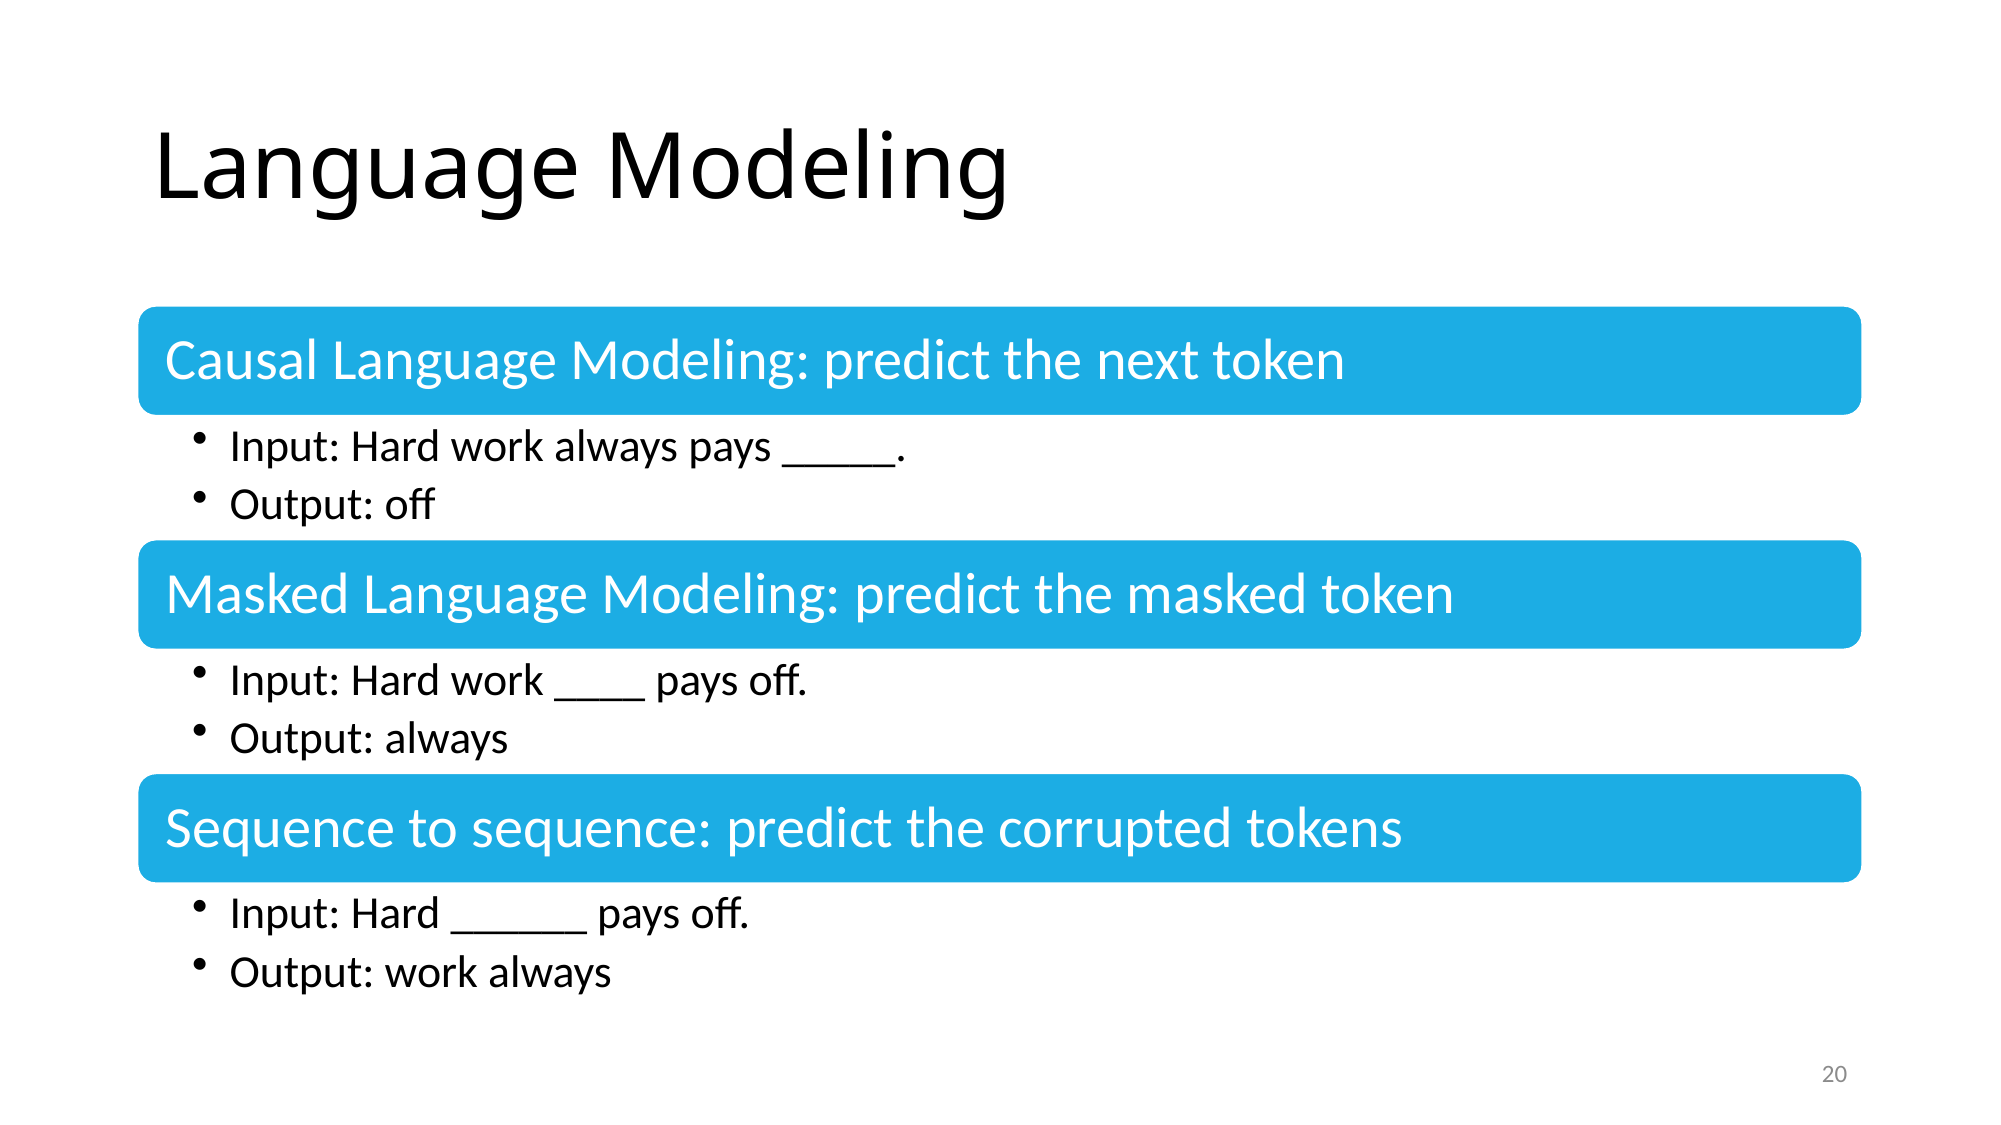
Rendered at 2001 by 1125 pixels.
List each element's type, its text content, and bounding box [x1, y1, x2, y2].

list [137, 299, 1863, 1014]
title Language Modeling [137, 59, 1863, 278]
slide_number 20 [1412, 1042, 1863, 1103]
